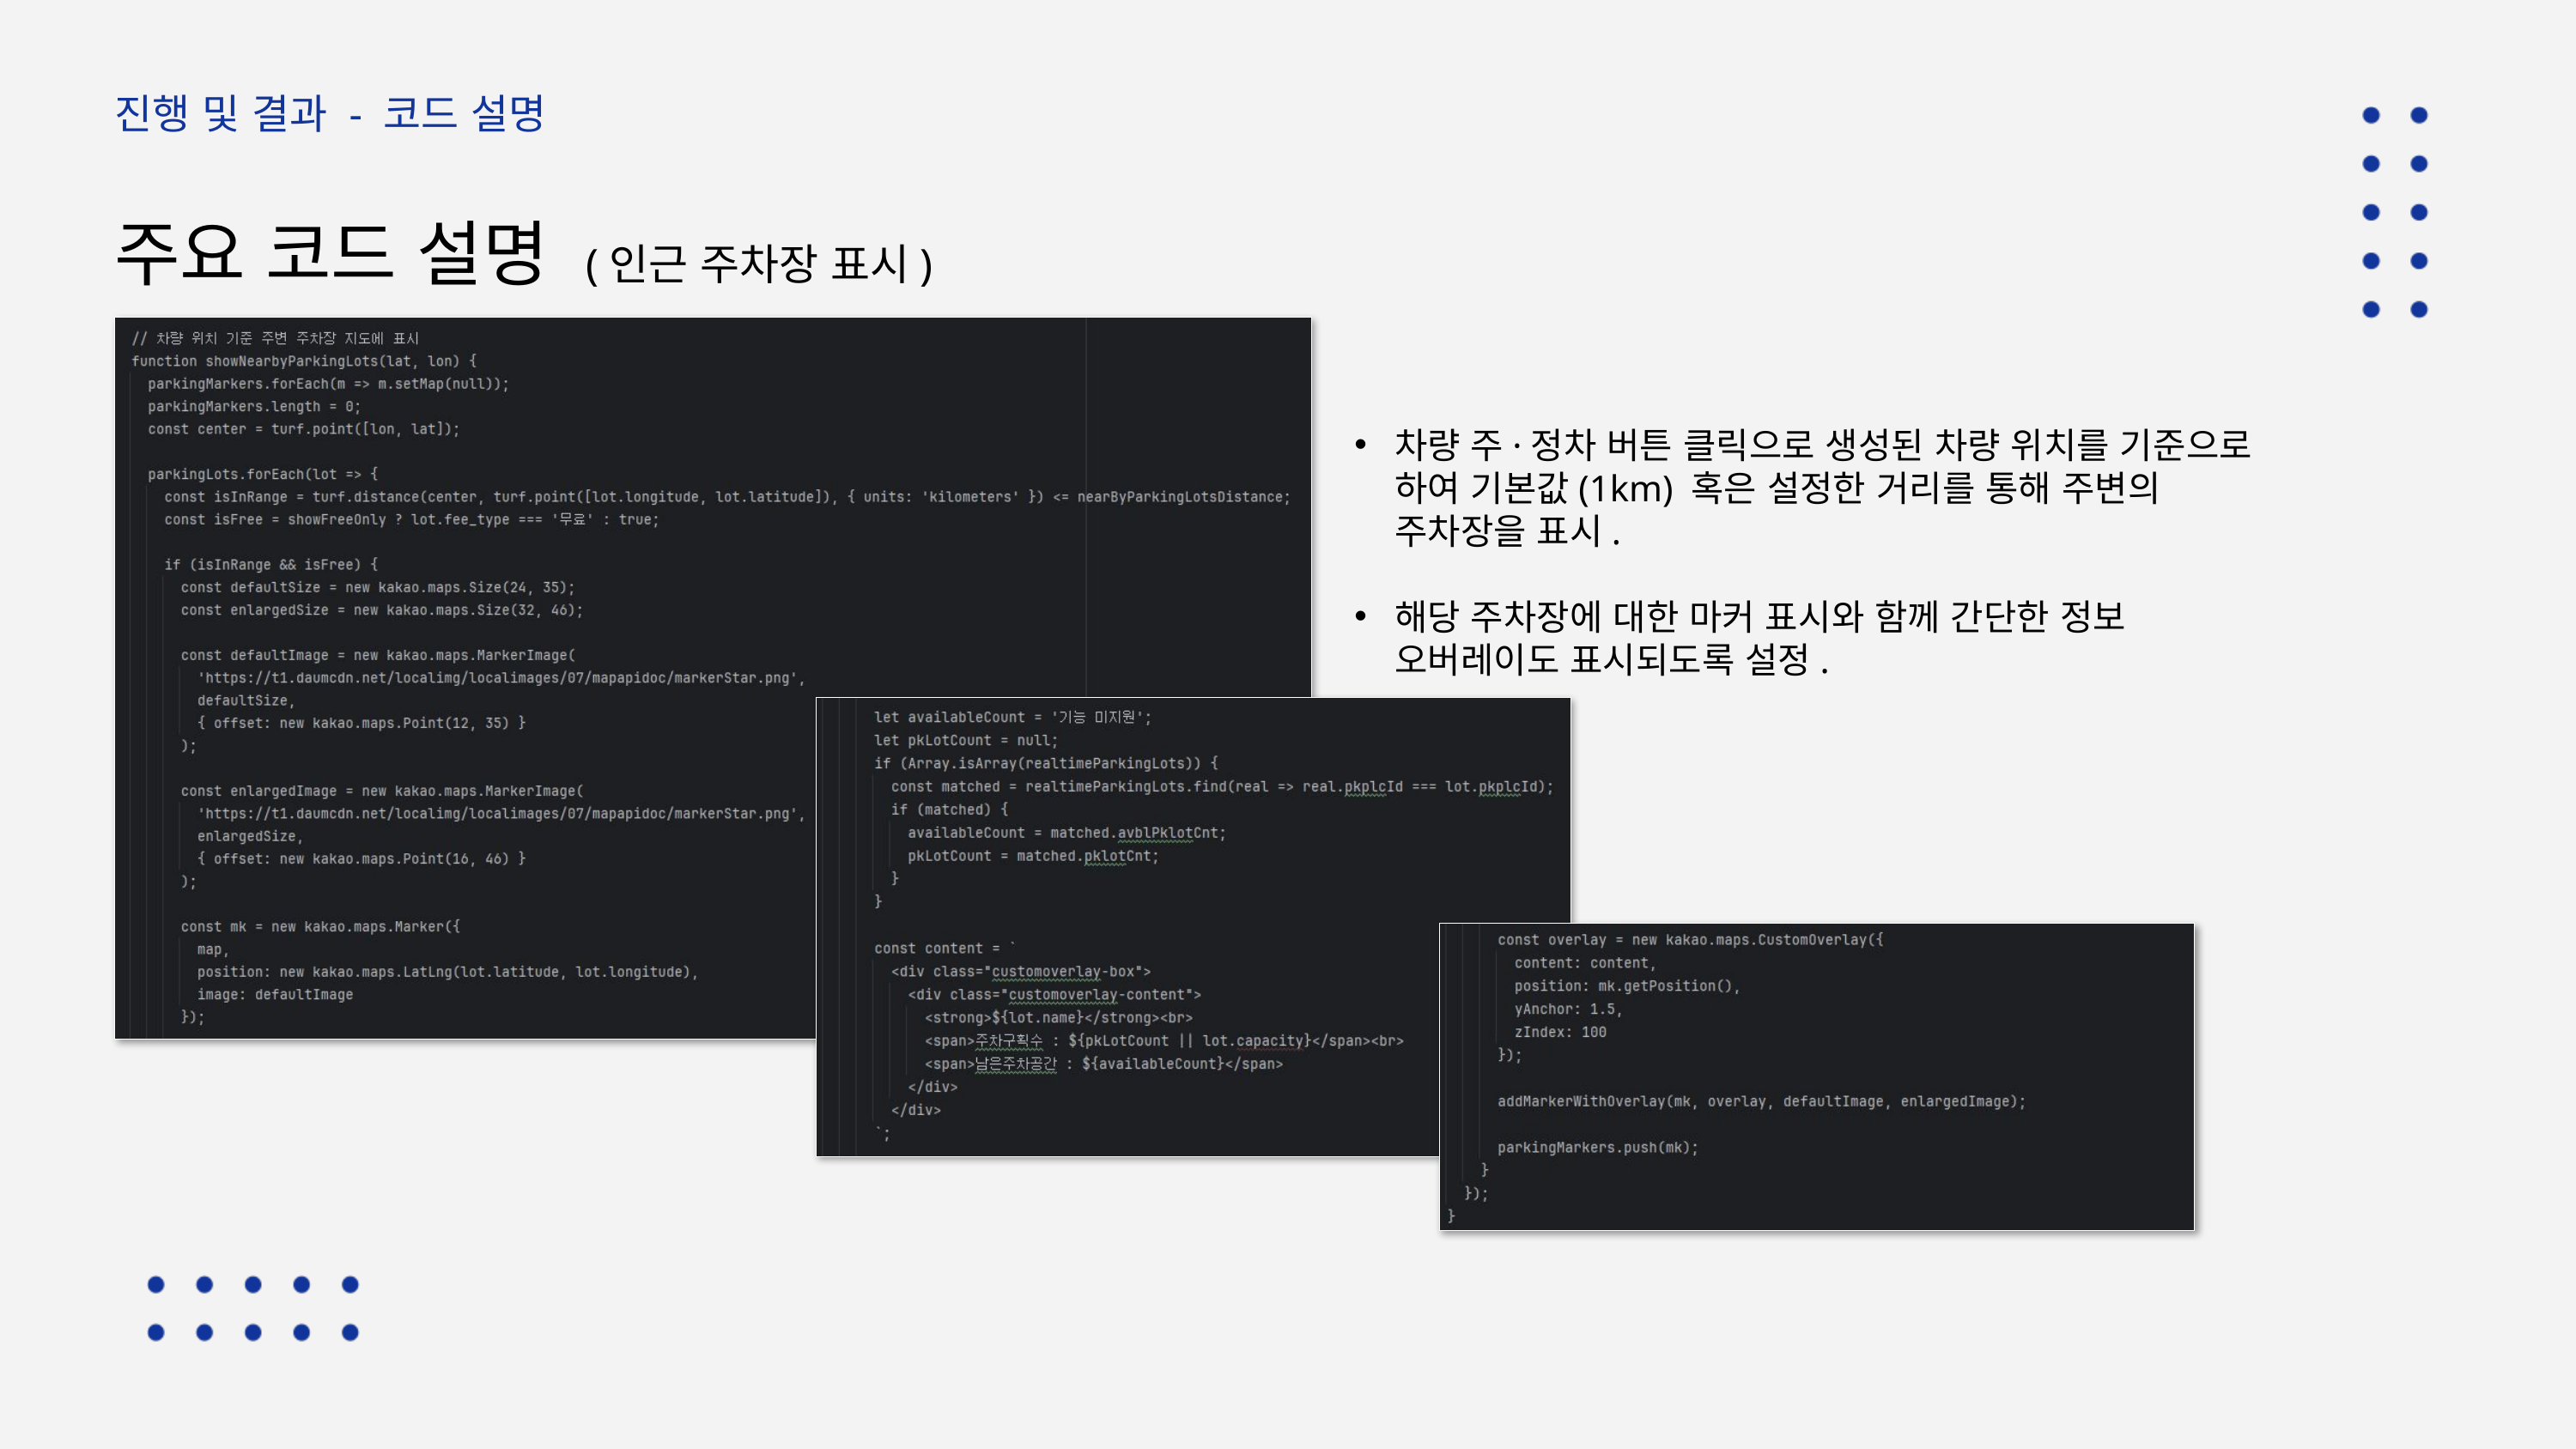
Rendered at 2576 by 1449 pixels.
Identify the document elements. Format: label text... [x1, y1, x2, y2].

text_box 진행 및 결과 - 코드 설명 주요 코드 설명 (인근 주차장 표시) [114, 80, 1043, 138]
text_box 차량 주·정차 버튼 클릭으로 생성된 차량 위치를 기준으로 하여 기본값(1km) 혹은 설정한 거리를 통해 주변의 주차장을 표시. 해당 주차장에 대한 마커 표시와 함께 간단한 정보 오버레이도 표시되도록 설정. [1341, 416, 2292, 687]
picture [114, 317, 2195, 1231]
picture [148, 1201, 360, 1416]
picture [2360, 106, 2430, 321]
